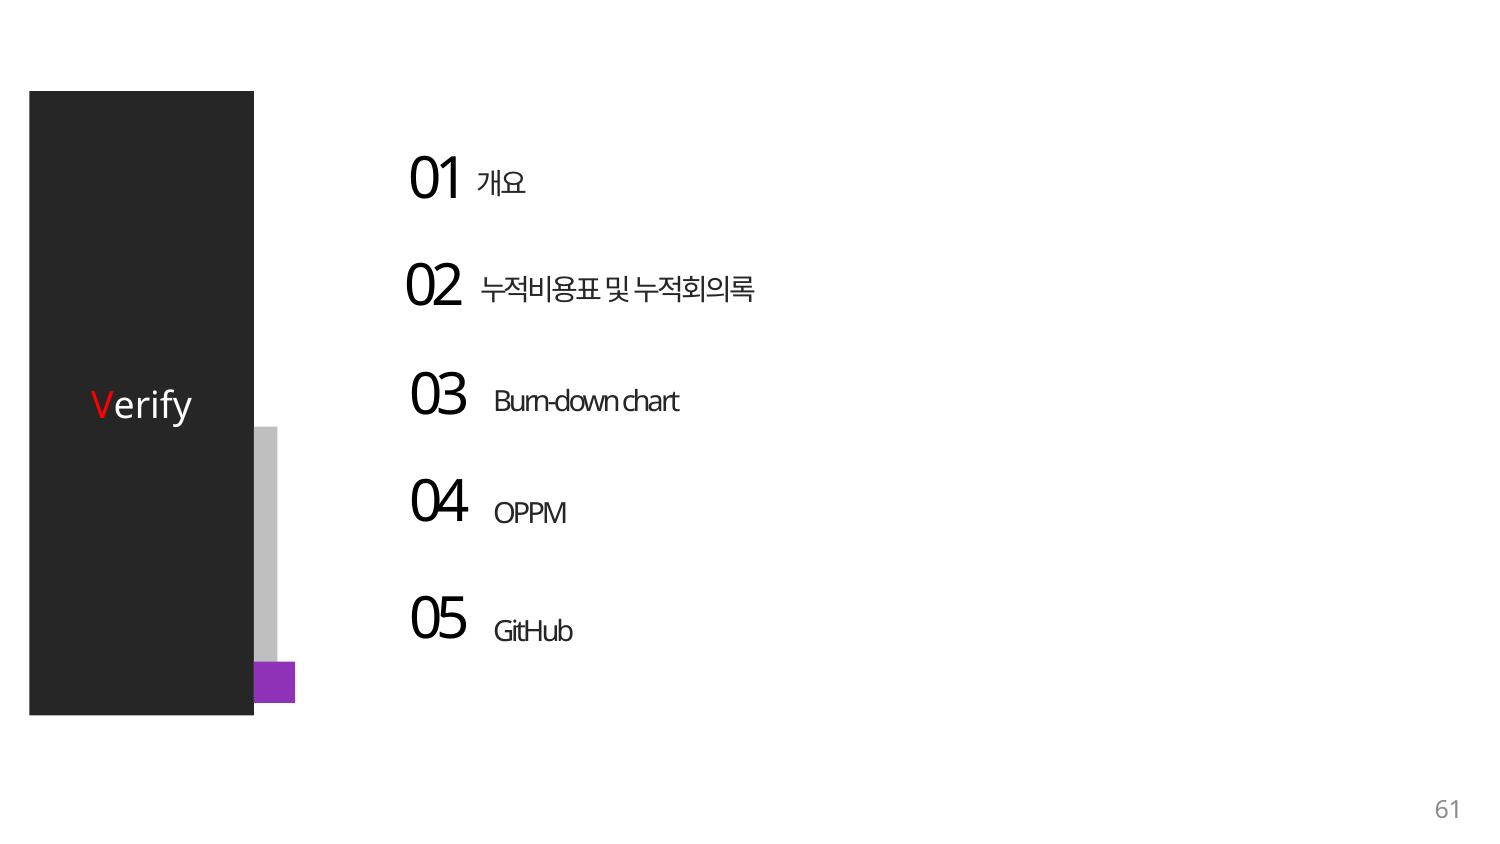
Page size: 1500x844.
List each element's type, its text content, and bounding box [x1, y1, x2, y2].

slide_number 61 [1128, 788, 1478, 833]
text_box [394, 132, 687, 219]
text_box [393, 455, 857, 542]
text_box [393, 572, 928, 659]
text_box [389, 238, 811, 326]
text_box [252, 424, 279, 659]
text_box [252, 659, 297, 705]
text_box Verify [27, 89, 256, 718]
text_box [393, 348, 810, 435]
